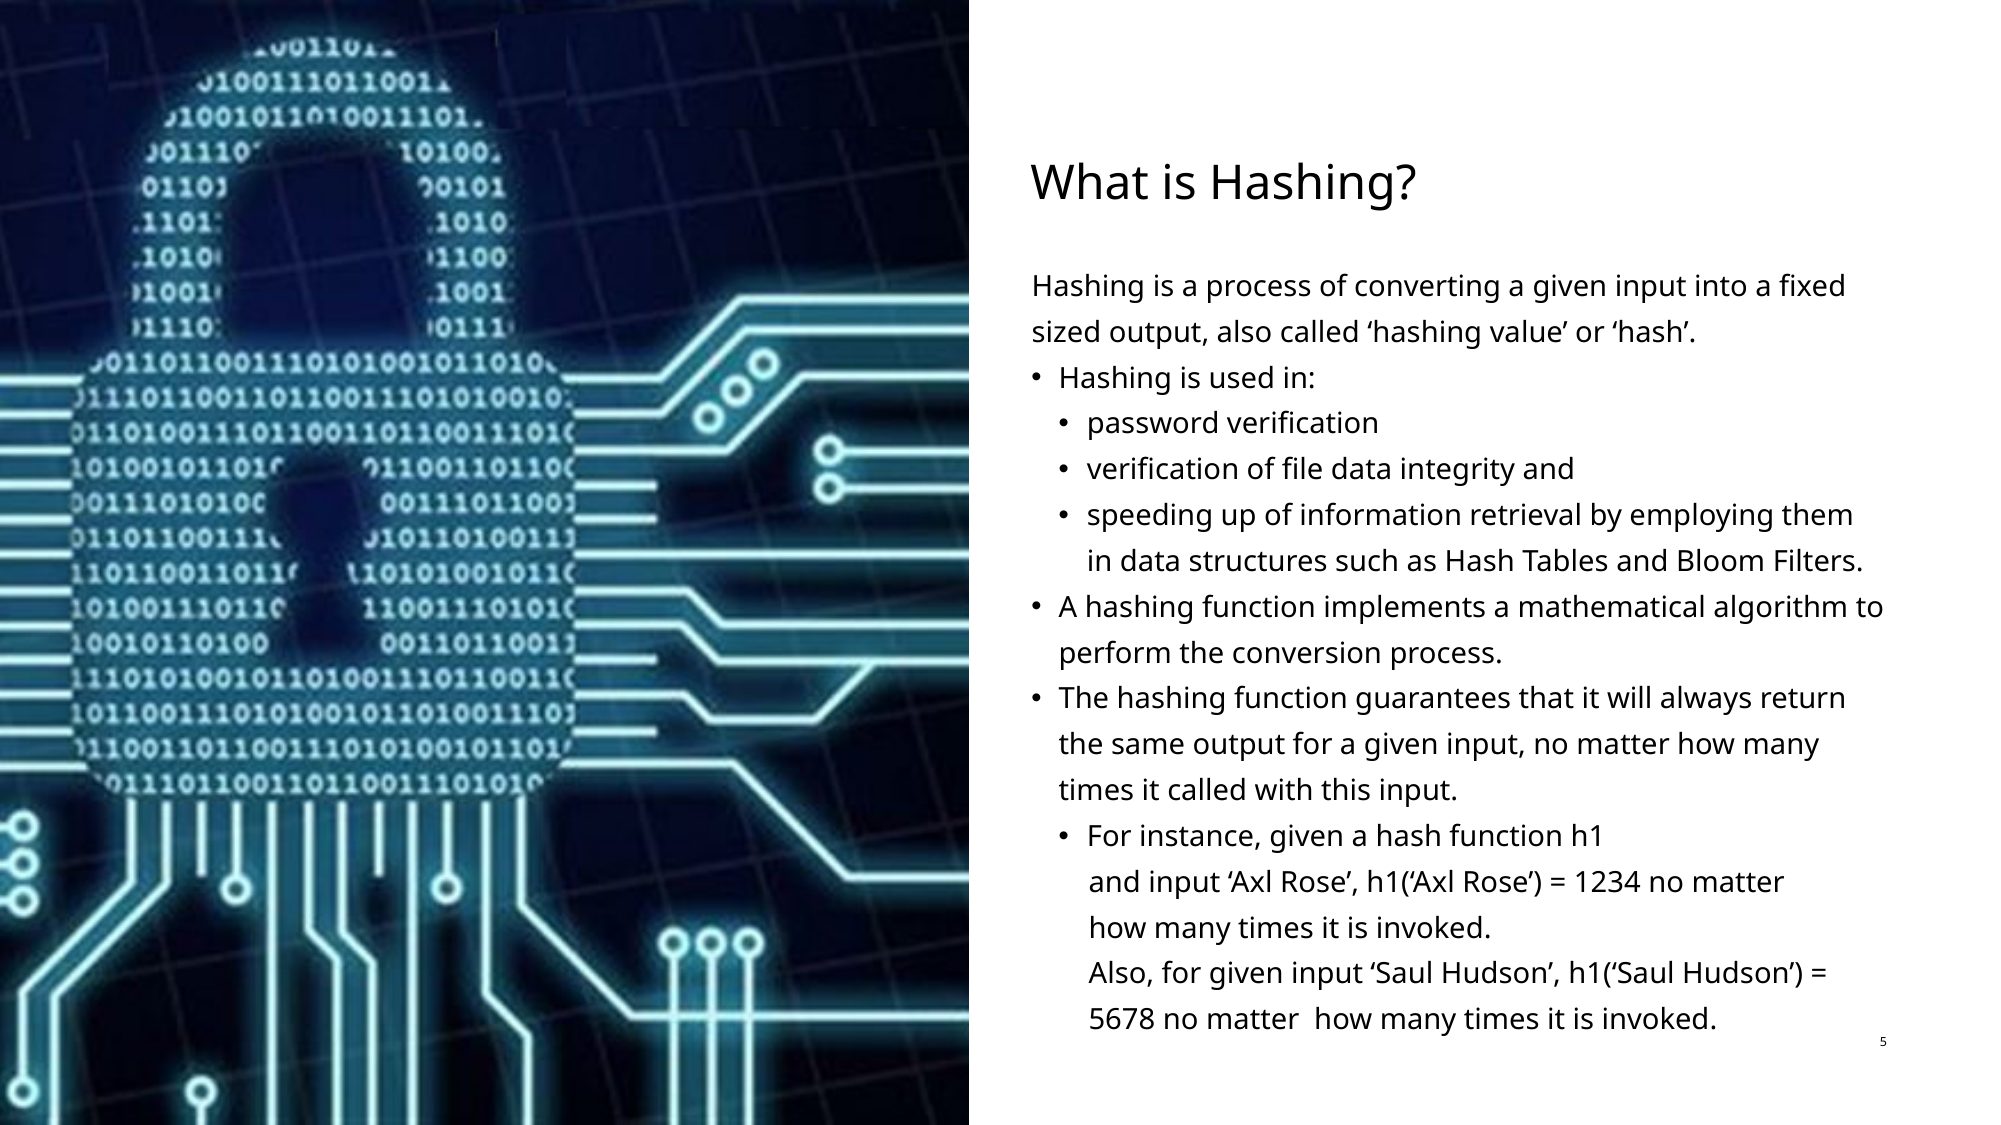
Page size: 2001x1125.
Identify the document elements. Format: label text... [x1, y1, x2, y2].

title What is Hashing? [1030, 145, 1887, 205]
slide_number 5 [1841, 1035, 1887, 1051]
list Hashing is a process of converting a given input into a fixed sized output, also called ‘hashing value’ or ‘hash’. Hashing is used in: password verification verification of file data integrity and speeding up of information retrieval by employing them in data structures such as Hash Tables and Bloom Filters. A hashing function implements a mathematical algorithm to perform the conversion process. The hashing function guarantees that it will always return the same output for a given input, no matter how many times it called with this input. For instance, given a hash function h1 and input ‘Axl Rose’, h1(‘Axl Rose’) = 1234 no matter how many times it is invoked. Also, for given input ‘Saul Hudson’, h1(‘Saul Hudson’) = 5678 no matter how many times it is invoked. [1030, 256, 1887, 1085]
picture [0, 0, 969, 1125]
